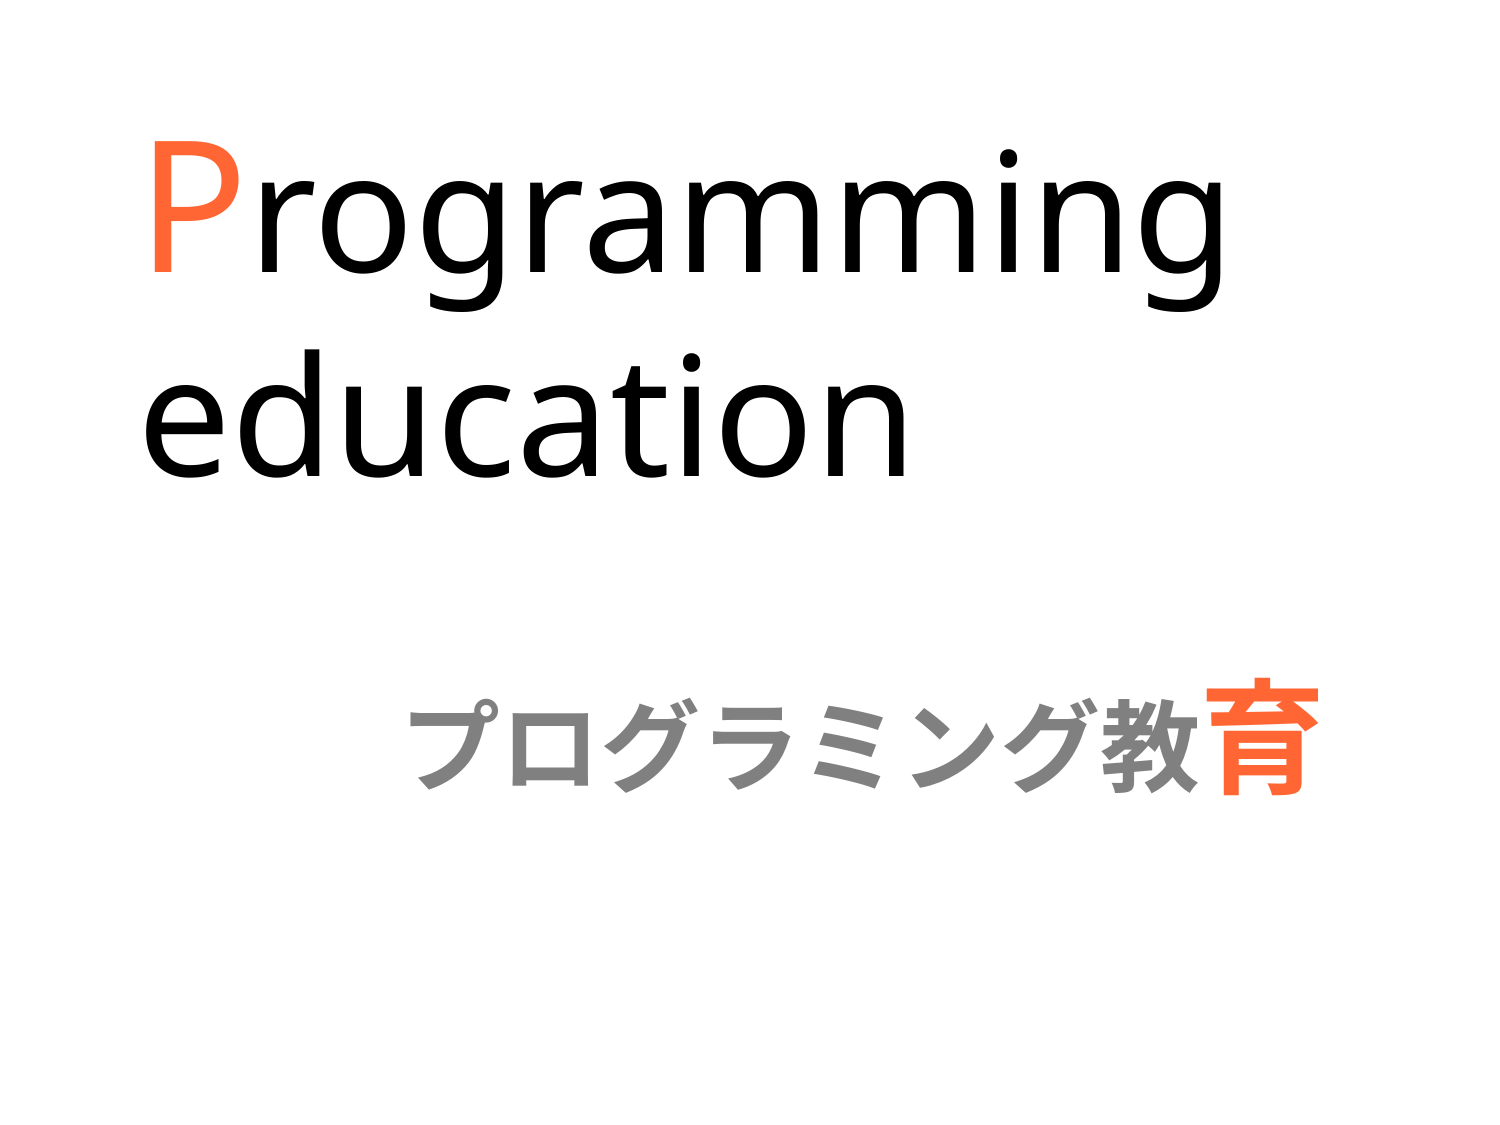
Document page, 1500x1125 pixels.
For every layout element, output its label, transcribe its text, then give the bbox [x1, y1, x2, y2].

text_box Programming education プログラミング教育 [122, 82, 1341, 817]
